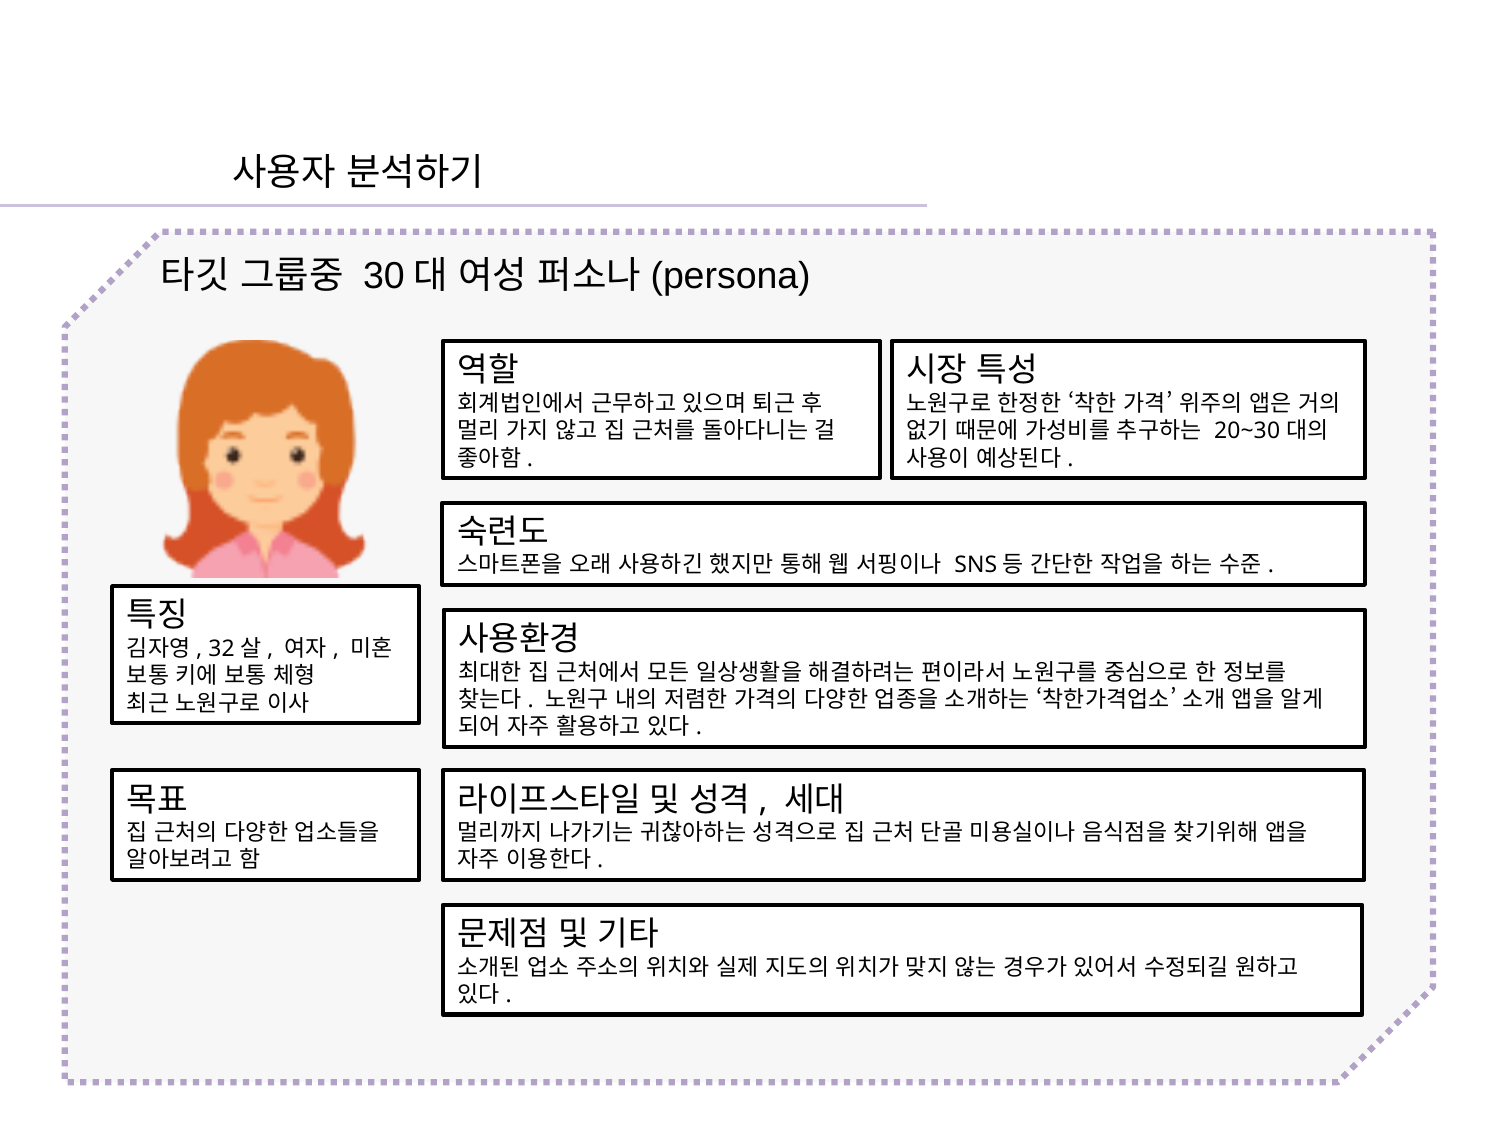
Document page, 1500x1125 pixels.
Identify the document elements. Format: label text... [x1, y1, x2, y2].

text_box 숙련도 스마트폰을 오래 사용하긴 했지만 통해 웹 서핑이나 SNS등 간단한 작업을 하는 수준. [440, 501, 1367, 587]
text_box 사용자 분석하기 [217, 140, 500, 200]
text_box [148, 229, 1436, 243]
text_box 라이프스타일 및 성격, 세대 멀리까지 나가기는 귀찮아하는 성격으로 집 근처 단골 미용실이나 음식점을 찾기위해 앱을 자주 이용한다. [441, 768, 1366, 882]
text_box 목표 집 근처의 다양한 업소들을 알아보려고 함 [110, 768, 421, 882]
text_box [62, 243, 1436, 1085]
text_box 역할 회계법인에서 근무하고 있으며 퇴근 후 멀리 가지 않고 집 근처를 돌아다니는 걸 좋아함. [441, 339, 882, 480]
text_box 특징 김자영, 32살, 여자, 미혼 보통 키에 보통 체형 최근 노원구로 이사 [110, 584, 421, 725]
text_box 시장 특성 노원구로 한정한 ‘착한 가격’ 위주의 앱은 거의 없기 때문에 가성비를 추구하는 20~30대의 사용이 예상된다. [890, 339, 1367, 480]
text_box 사용환경 최대한 집 근처에서 모든 일상생활을 해결하려는 편이라서 노원구를 중심으로 한 정보를 찾는다. 노원구 내의 저렴한 가격의 다양한 업종을 소개하는 ‘착한가격업소’ 소개 앱을 알게 되어 자주 활용하고 있다. [442, 608, 1367, 749]
text_box 타깃 그룹중 30대 여성 퍼소나(persona) [145, 243, 1460, 304]
picture [147, 340, 384, 578]
text_box 문제점 및 기타 소개된 업소 주소의 위치와 실제 지도의 위치가 맞지 않는 경우가 있어서 수정되길 원하고 있다. [441, 903, 1364, 1017]
